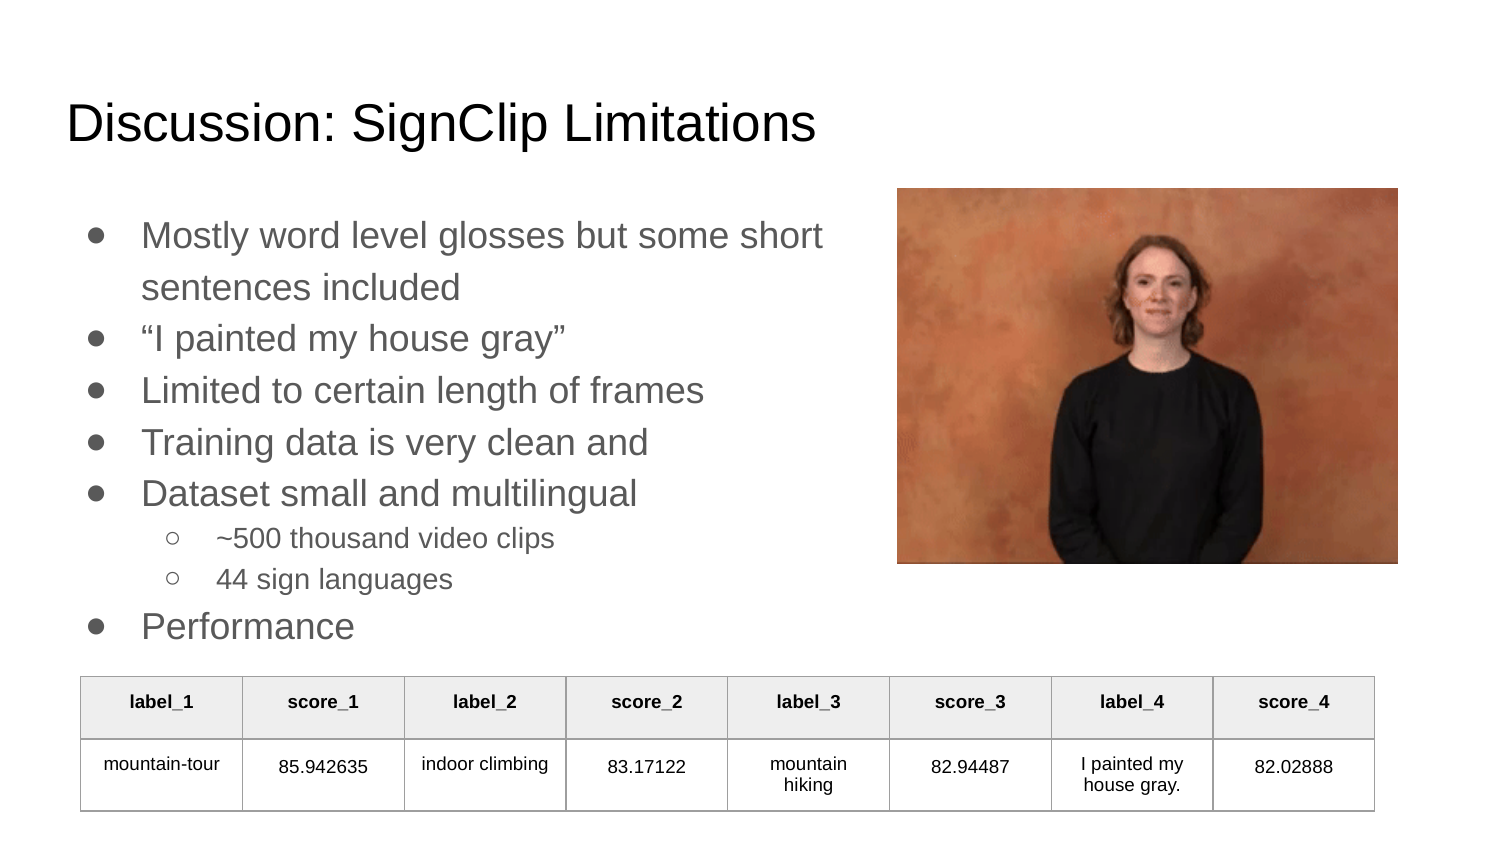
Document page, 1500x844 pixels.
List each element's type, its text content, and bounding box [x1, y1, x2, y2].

table_header label_1 [81, 677, 242, 738]
title Discussion: SignClip Limitations [51, 72, 1449, 167]
table_header score_3 [890, 677, 1051, 738]
table_cell indoor climbing [405, 740, 565, 810]
table_header score_1 [243, 677, 404, 738]
table_header label_4 [1052, 677, 1212, 738]
table_cell I painted my house gray. [1052, 740, 1212, 810]
table_cell mountain hiking [728, 740, 889, 810]
list Mostly word level glosses but some short sentences included “I painted my house gray” Limited to certain length of frames Training data is very clean and Dataset small and multilingual ~500 thousand video clips 44 sign languages Performance [51, 189, 875, 750]
table_header label_3 [728, 677, 889, 738]
picture [897, 188, 1398, 565]
table_header score_2 [567, 677, 727, 738]
table_header label_2 [405, 677, 565, 738]
table_cell mountain-tour [81, 740, 242, 810]
table_cell 85.942635 [243, 740, 404, 810]
table_header score_4 [1214, 677, 1374, 738]
table_cell 82.94487 [890, 740, 1051, 810]
table_cell 83.17122 [567, 740, 727, 810]
table_cell 82.02888 [1214, 740, 1374, 810]
